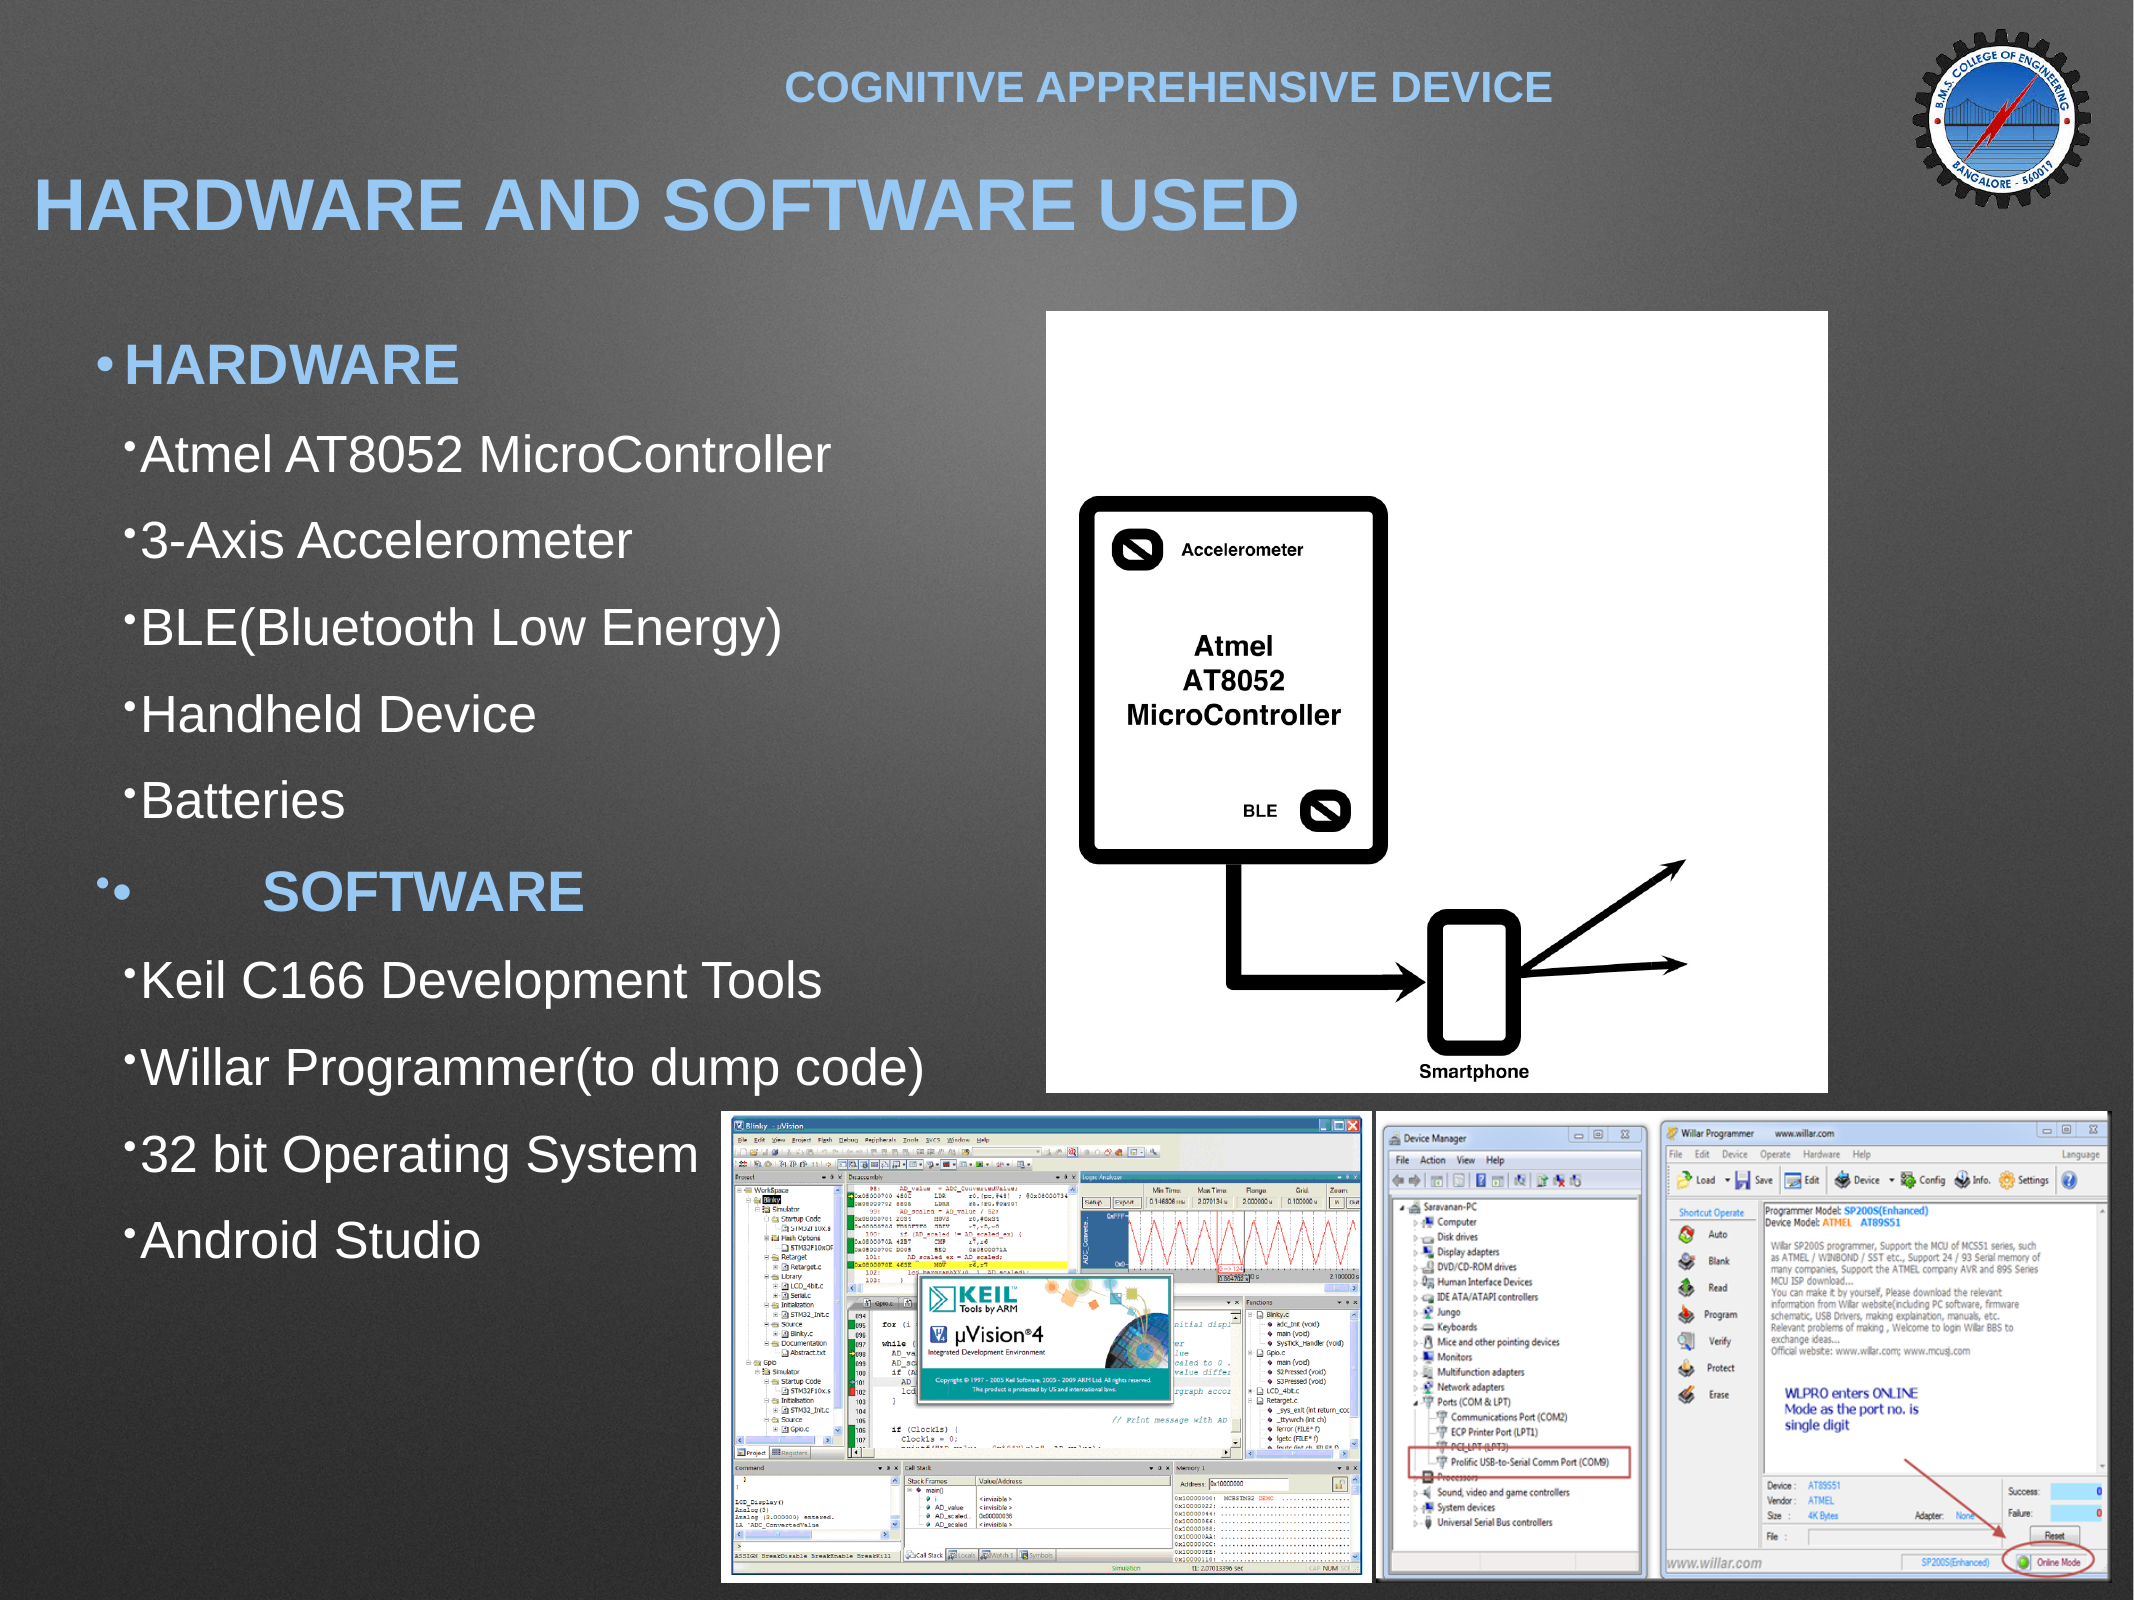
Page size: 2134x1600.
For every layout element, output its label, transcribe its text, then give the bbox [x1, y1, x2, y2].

title HARDWARE AND SOFTWARE USED [18, 108, 1317, 294]
picture [0, 0, 2134, 1600]
list • HARDWARE Atmel AT8052 MicroController 3-Axis Accelerometer BLE(Bluetooth Low Energy) Handheld Device Batteries • SOFTWARE Keil C166 Development Tools Willar Programmer(to dump code) 32 bit Operating System Android Studio [58, 308, 1030, 1292]
text_box COGNITIVE APPREHENSIVE DEVICE [591, 42, 1822, 120]
